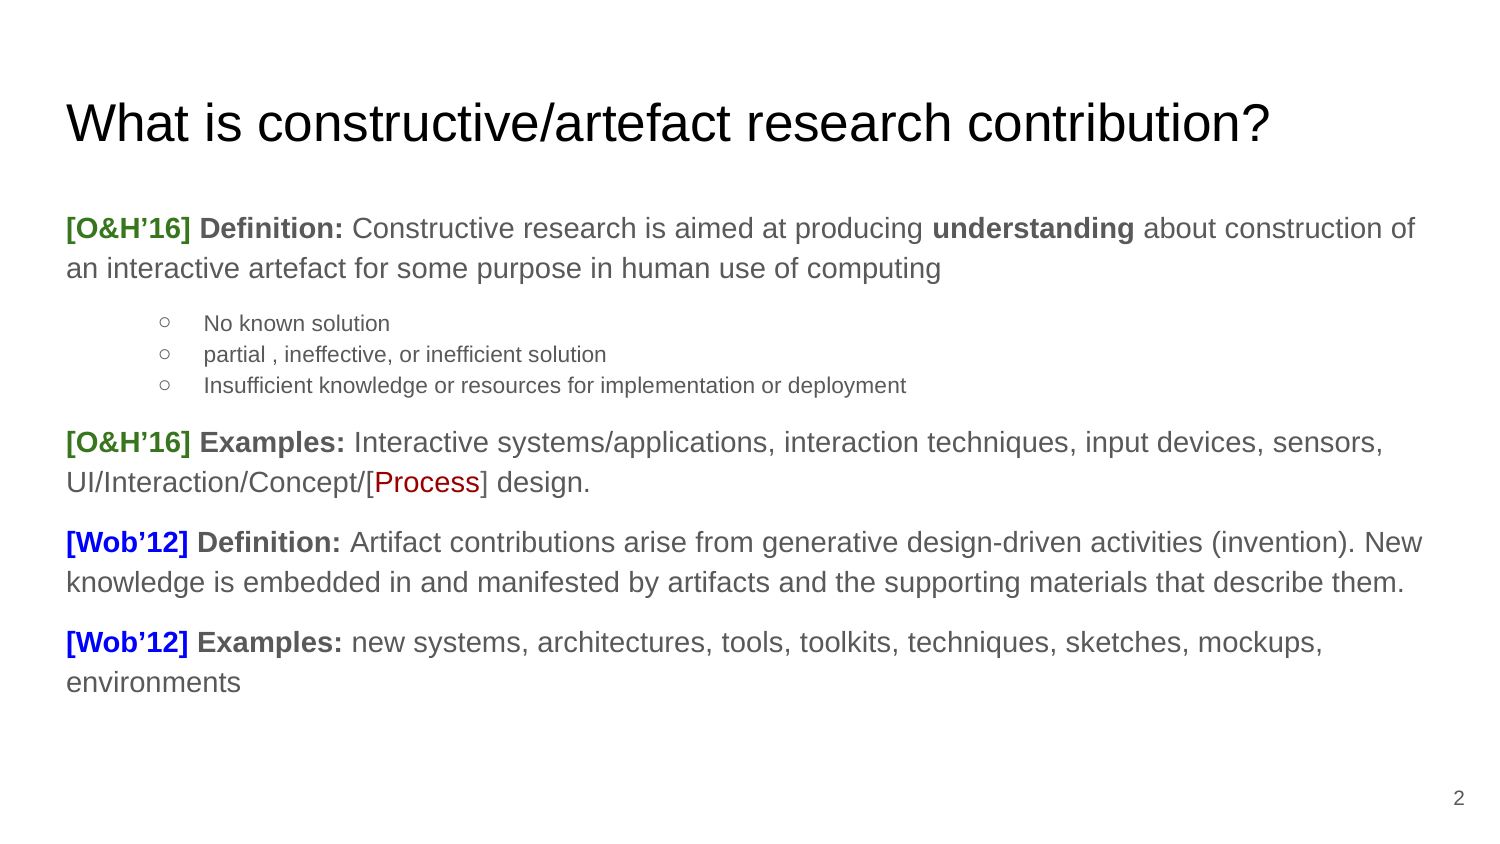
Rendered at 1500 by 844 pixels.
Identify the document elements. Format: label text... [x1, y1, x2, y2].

slide_number ‹#› [1389, 764, 1480, 830]
title What is constructive/artefact research contribution? [51, 72, 1449, 167]
list [O&H’16] Definition: Constructive research is aimed at producing understanding about construction of an interactive artefact for some purpose in human use of computing No known solution partial , ineffective, or inefficient solution Insufficient knowledge or resources for implementation or deployment [O&H’16] Examples: Interactive systems/applications, interaction techniques, input devices, sensors, UI/Interaction/Concept/[Process] design. [Wob’12] Definition: Artifact contributions arise from generative design-driven activities (invention). New knowledge is embedded in and manifested by artifacts and the supporting materials that describe them. [Wob’12] Examples: new systems, architectures, tools, toolkits, techniques, sketches, mockups, environments [51, 189, 1449, 750]
